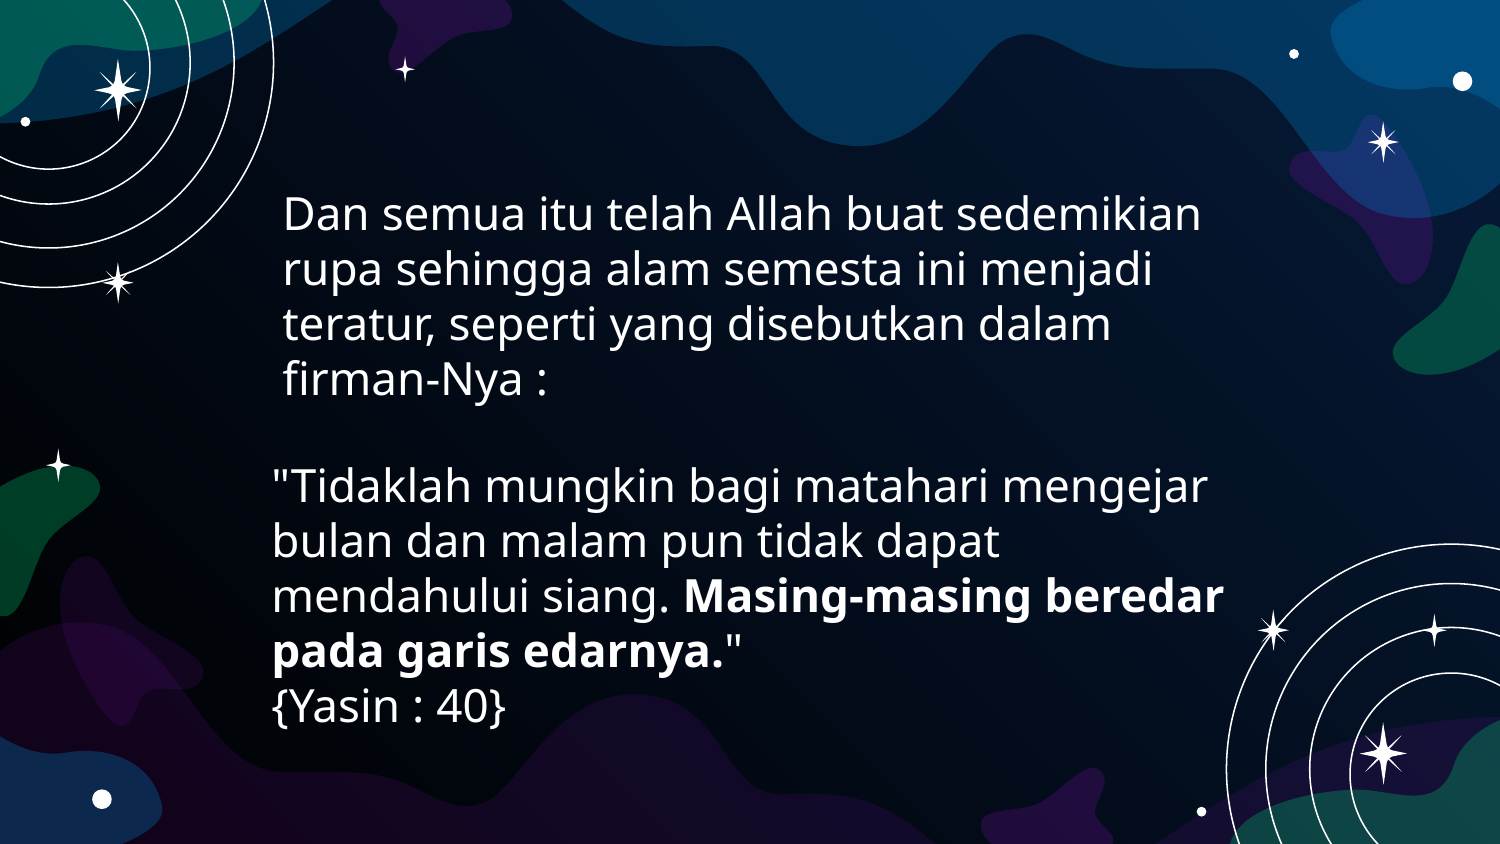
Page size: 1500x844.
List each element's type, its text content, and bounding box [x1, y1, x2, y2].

text_box "Tidaklah mungkin bagi matahari mengejar bulan dan malam pun tidak dapat mendahului siang. Masing-masing beredar pada garis edarnya." {Yasin : 40} [256, 449, 1244, 740]
text_box Dan semua itu telah Allah buat sedemikian rupa sehingga alam semesta ini menjadi teratur, seperti yang disebutkan dalam firman-Nya : [267, 177, 1233, 412]
